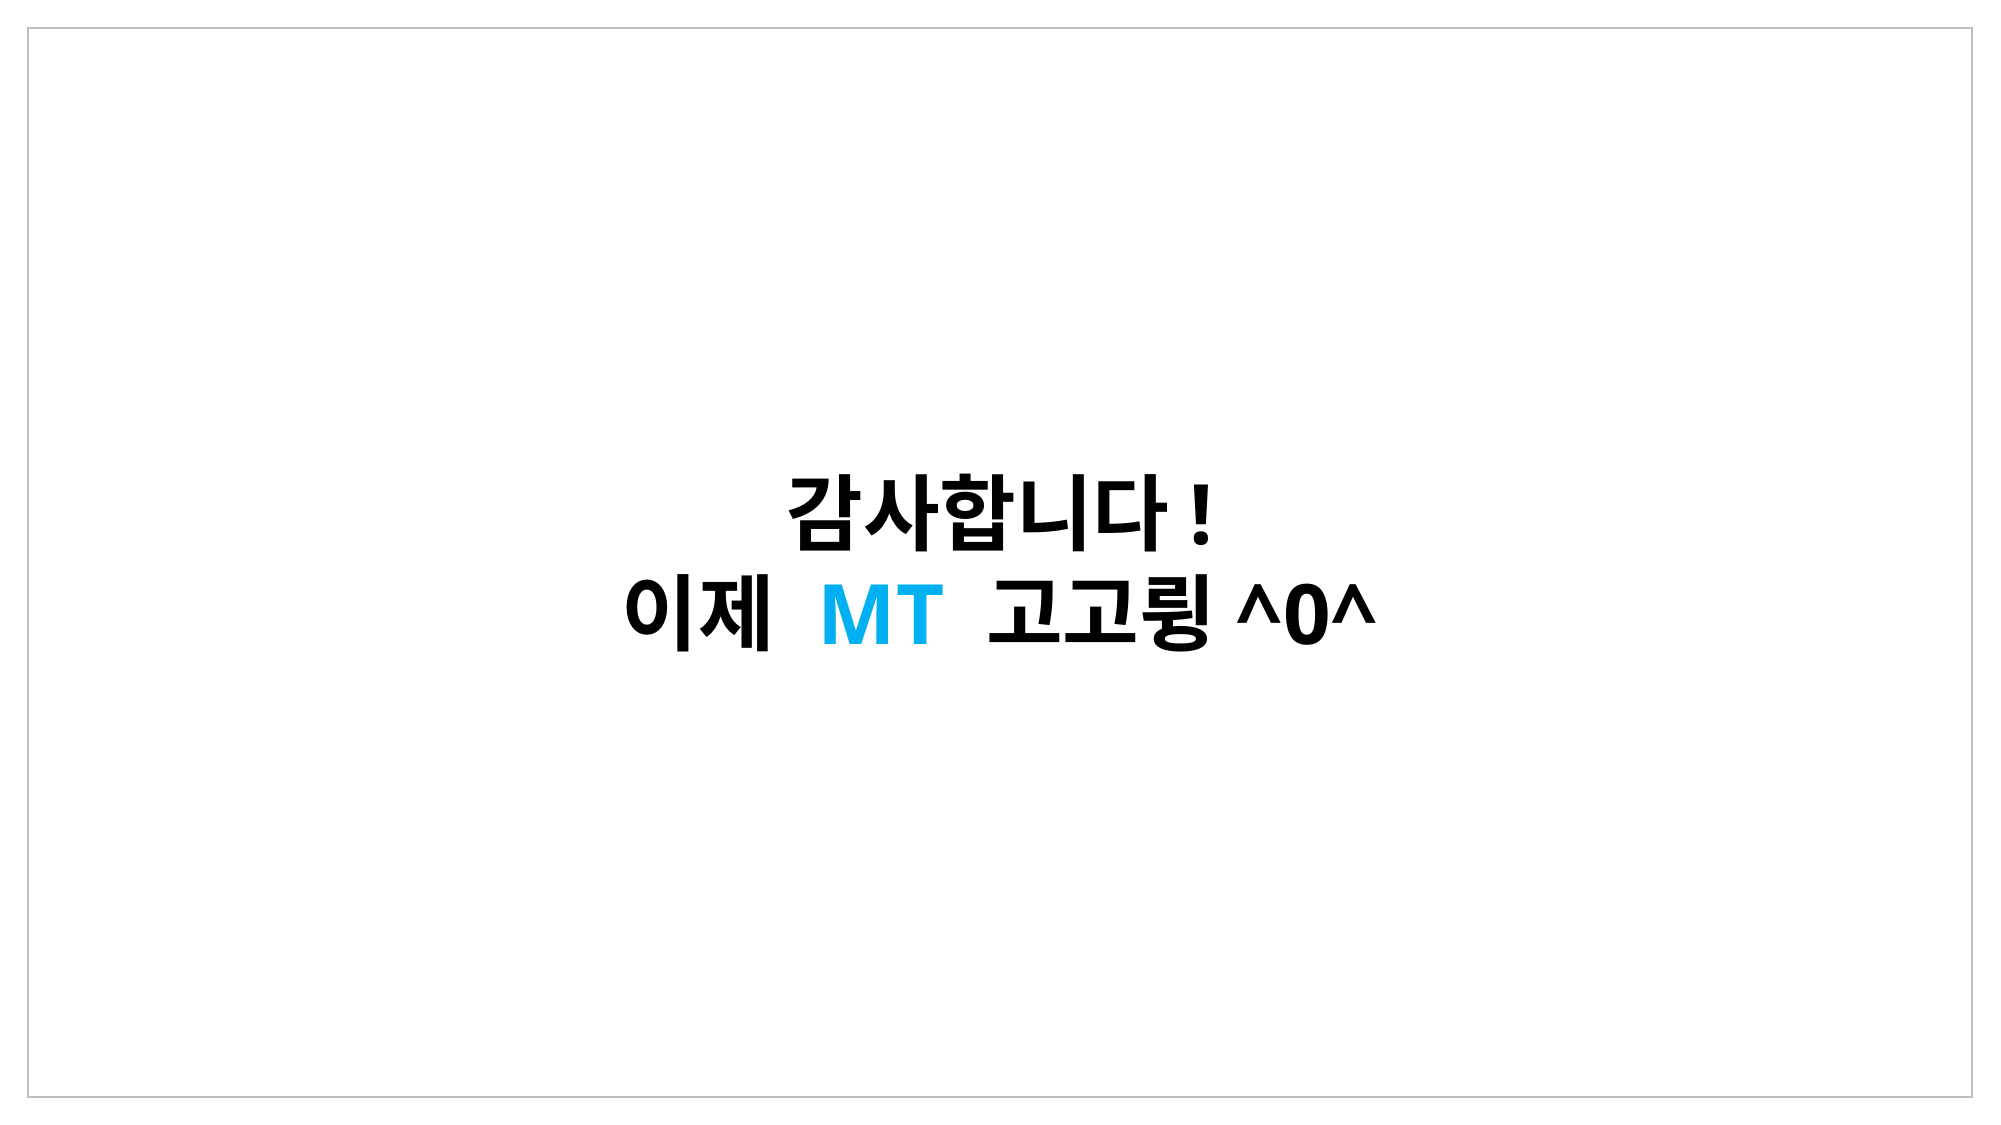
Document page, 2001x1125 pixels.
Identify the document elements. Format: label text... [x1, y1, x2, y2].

text_box 감사합니다! 이제 MT 고고륑^0^ [493, 453, 1507, 669]
text_box [27, 27, 1973, 1098]
